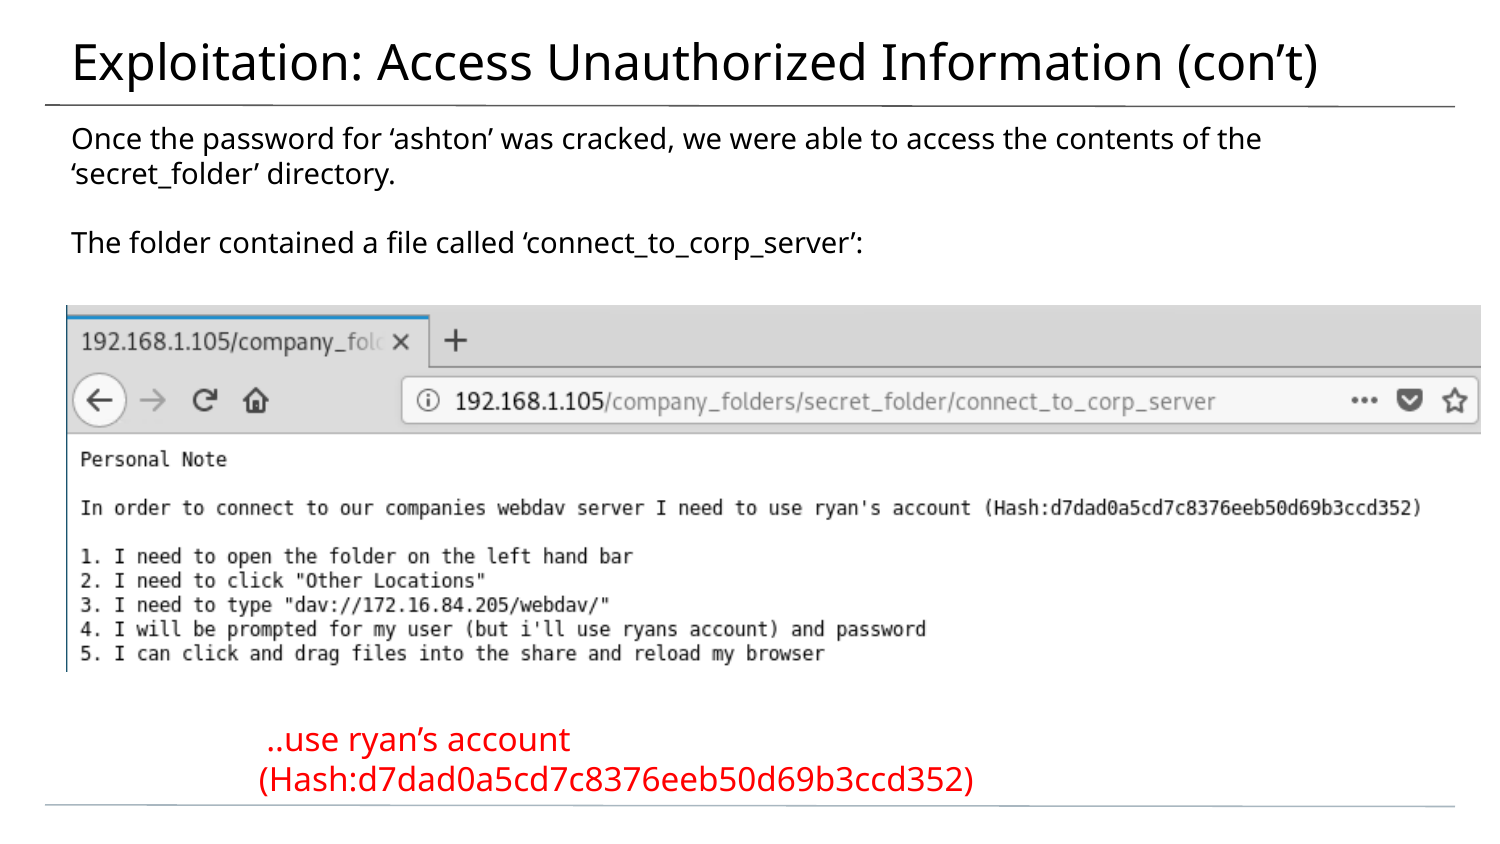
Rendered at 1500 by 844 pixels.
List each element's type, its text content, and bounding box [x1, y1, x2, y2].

picture [66, 305, 1481, 672]
title Exploitation: Access Unauthorized Information (con’t) Once the password for ‘ashton’ was cracked, we were able to access the contents of the ‘secret_folder’ directory. The folder contained a file called ‘connect_to_corp_server’: [0, 0, 1500, 88]
text_box ..use ryan’s account (Hash:d7dad0a5cd7c8376eeb50d69b3ccd352) [244, 711, 1303, 806]
